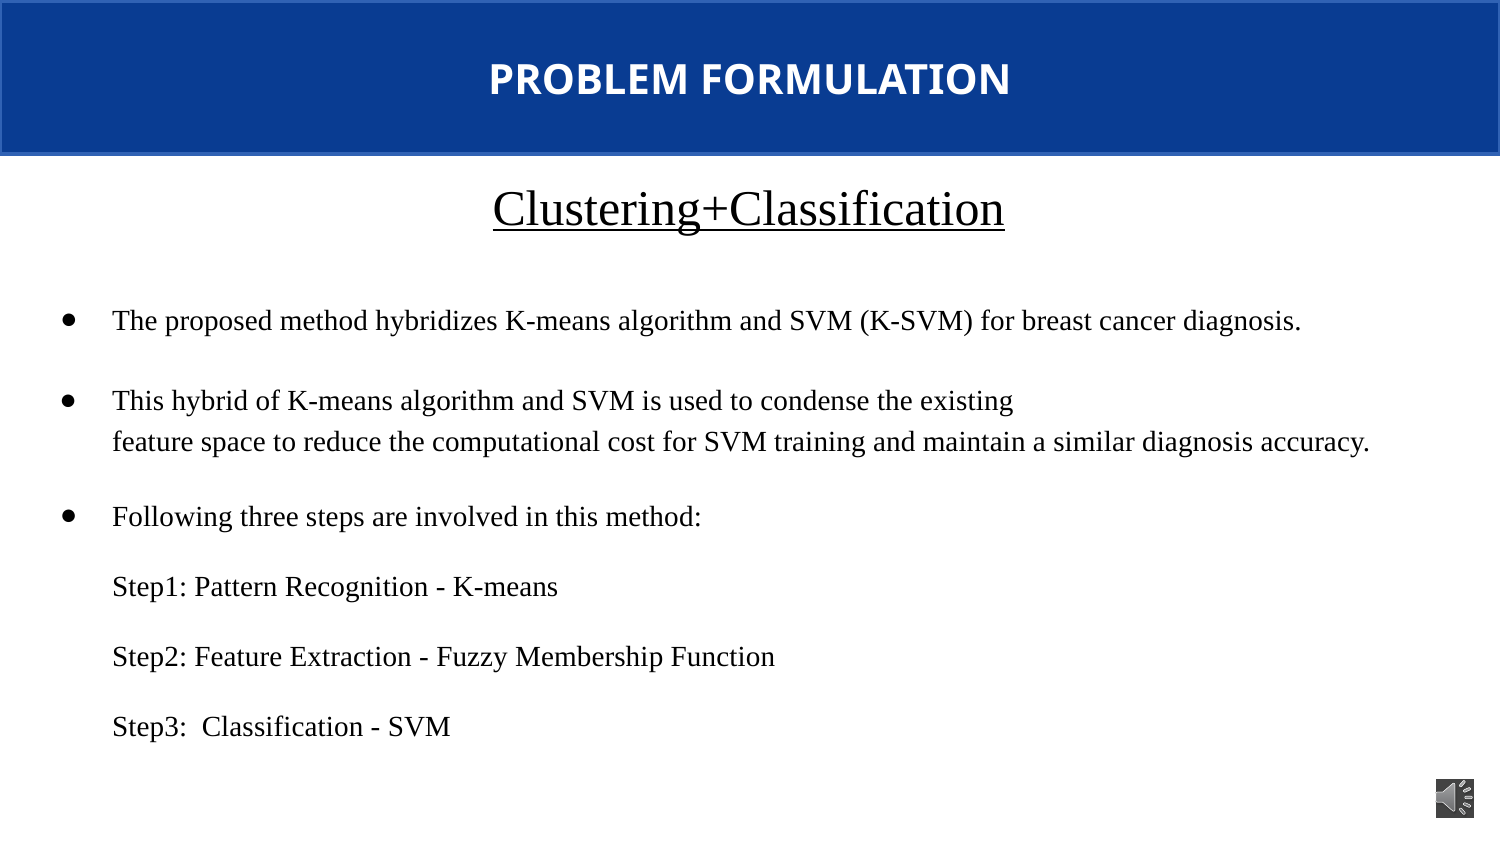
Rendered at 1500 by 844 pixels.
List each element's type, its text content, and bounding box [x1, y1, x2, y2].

picture [1434, 778, 1476, 819]
subtitle Clustering+Classification The proposed method hybridizes K-means algorithm and SVM (K-SVM) for breast cancer diagnosis. This hybrid of K-means algorithm and SVM is used to condense the existing feature space to reduce the computational cost for SVM training and maintain a similar diagnosis accuracy. Following three steps are involved in this method: Step1: Pattern Recognition - K-means Step2: Feature Extraction - Fuzzy Membership Function Step3: Classification - SVM [22, 160, 1476, 794]
text_box PROBLEM FORMULATION [0, 0, 1500, 156]
